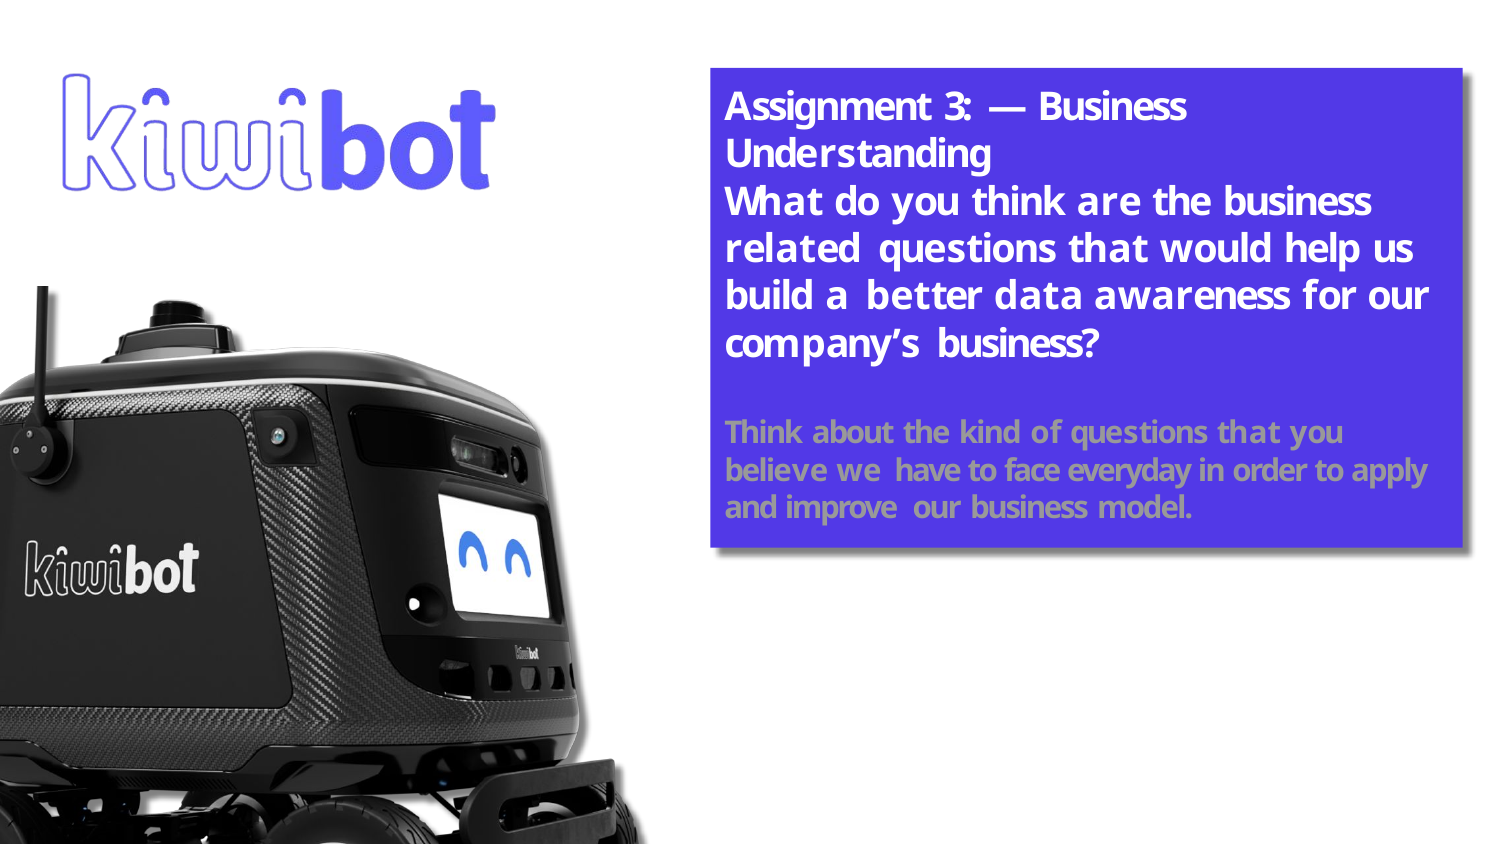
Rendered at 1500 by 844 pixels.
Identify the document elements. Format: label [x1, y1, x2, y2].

text_box [709, 66, 1479, 564]
picture [55, 58, 498, 208]
text_box [0, 285, 727, 844]
